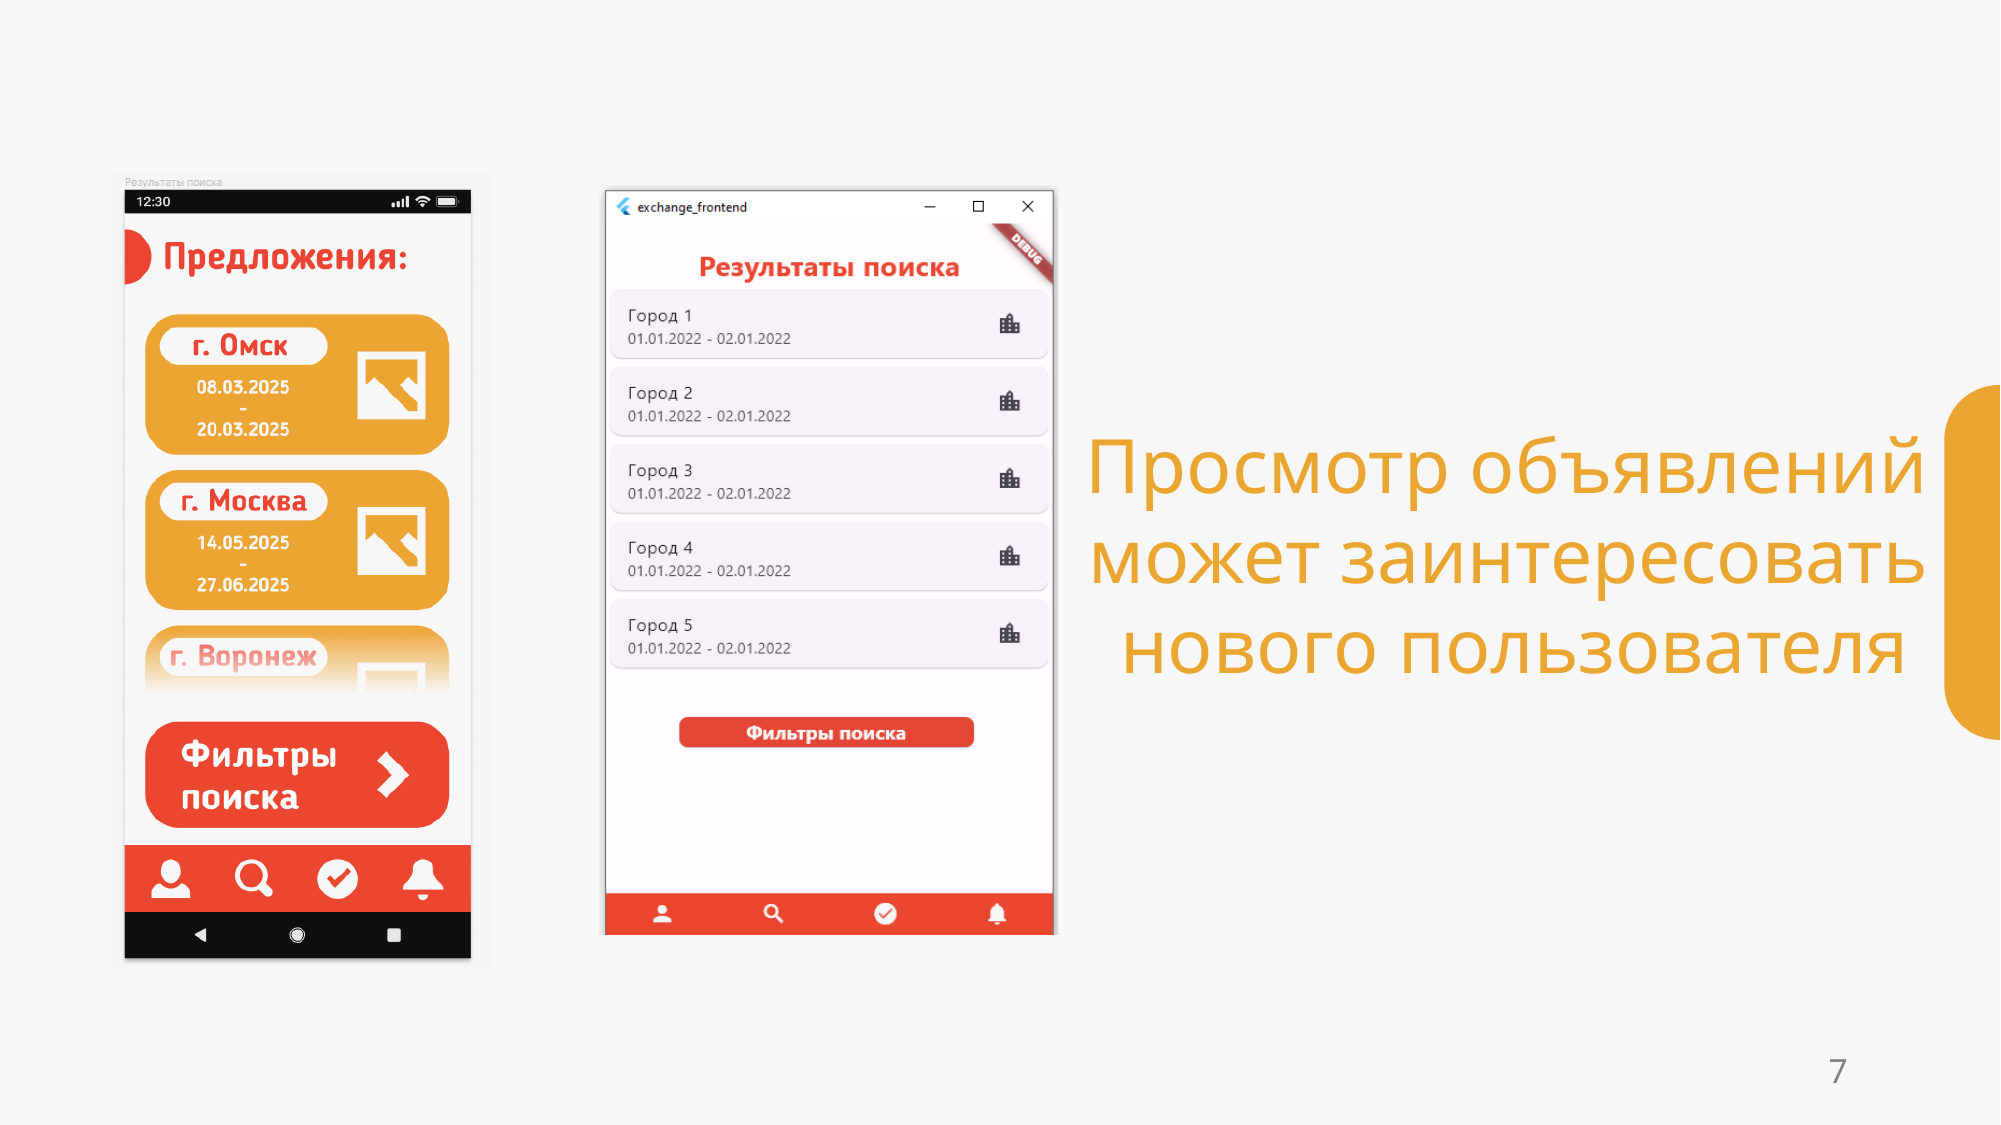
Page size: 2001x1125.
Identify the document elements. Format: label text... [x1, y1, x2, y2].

picture [598, 185, 1059, 935]
picture [112, 173, 491, 974]
text_box [1944, 384, 2000, 741]
text_box Просмотр объявлений может заинтересовать нового пользователя [1071, 411, 1944, 697]
slide_number 7 [1412, 1042, 1863, 1103]
